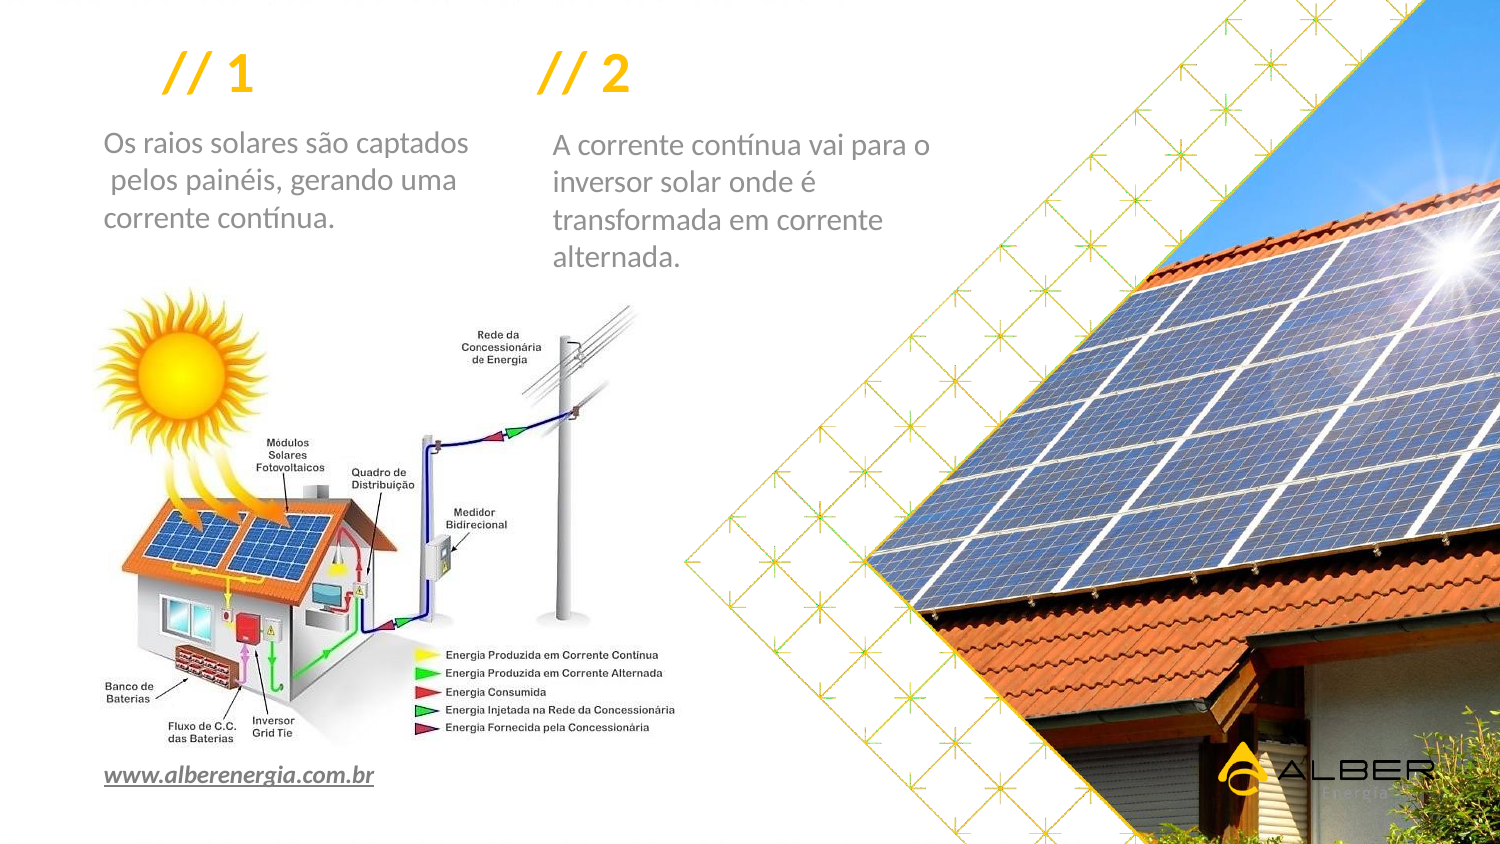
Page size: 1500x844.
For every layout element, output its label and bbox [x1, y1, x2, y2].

text_box [0, 0, 1500, 844]
picture [76, 279, 683, 749]
